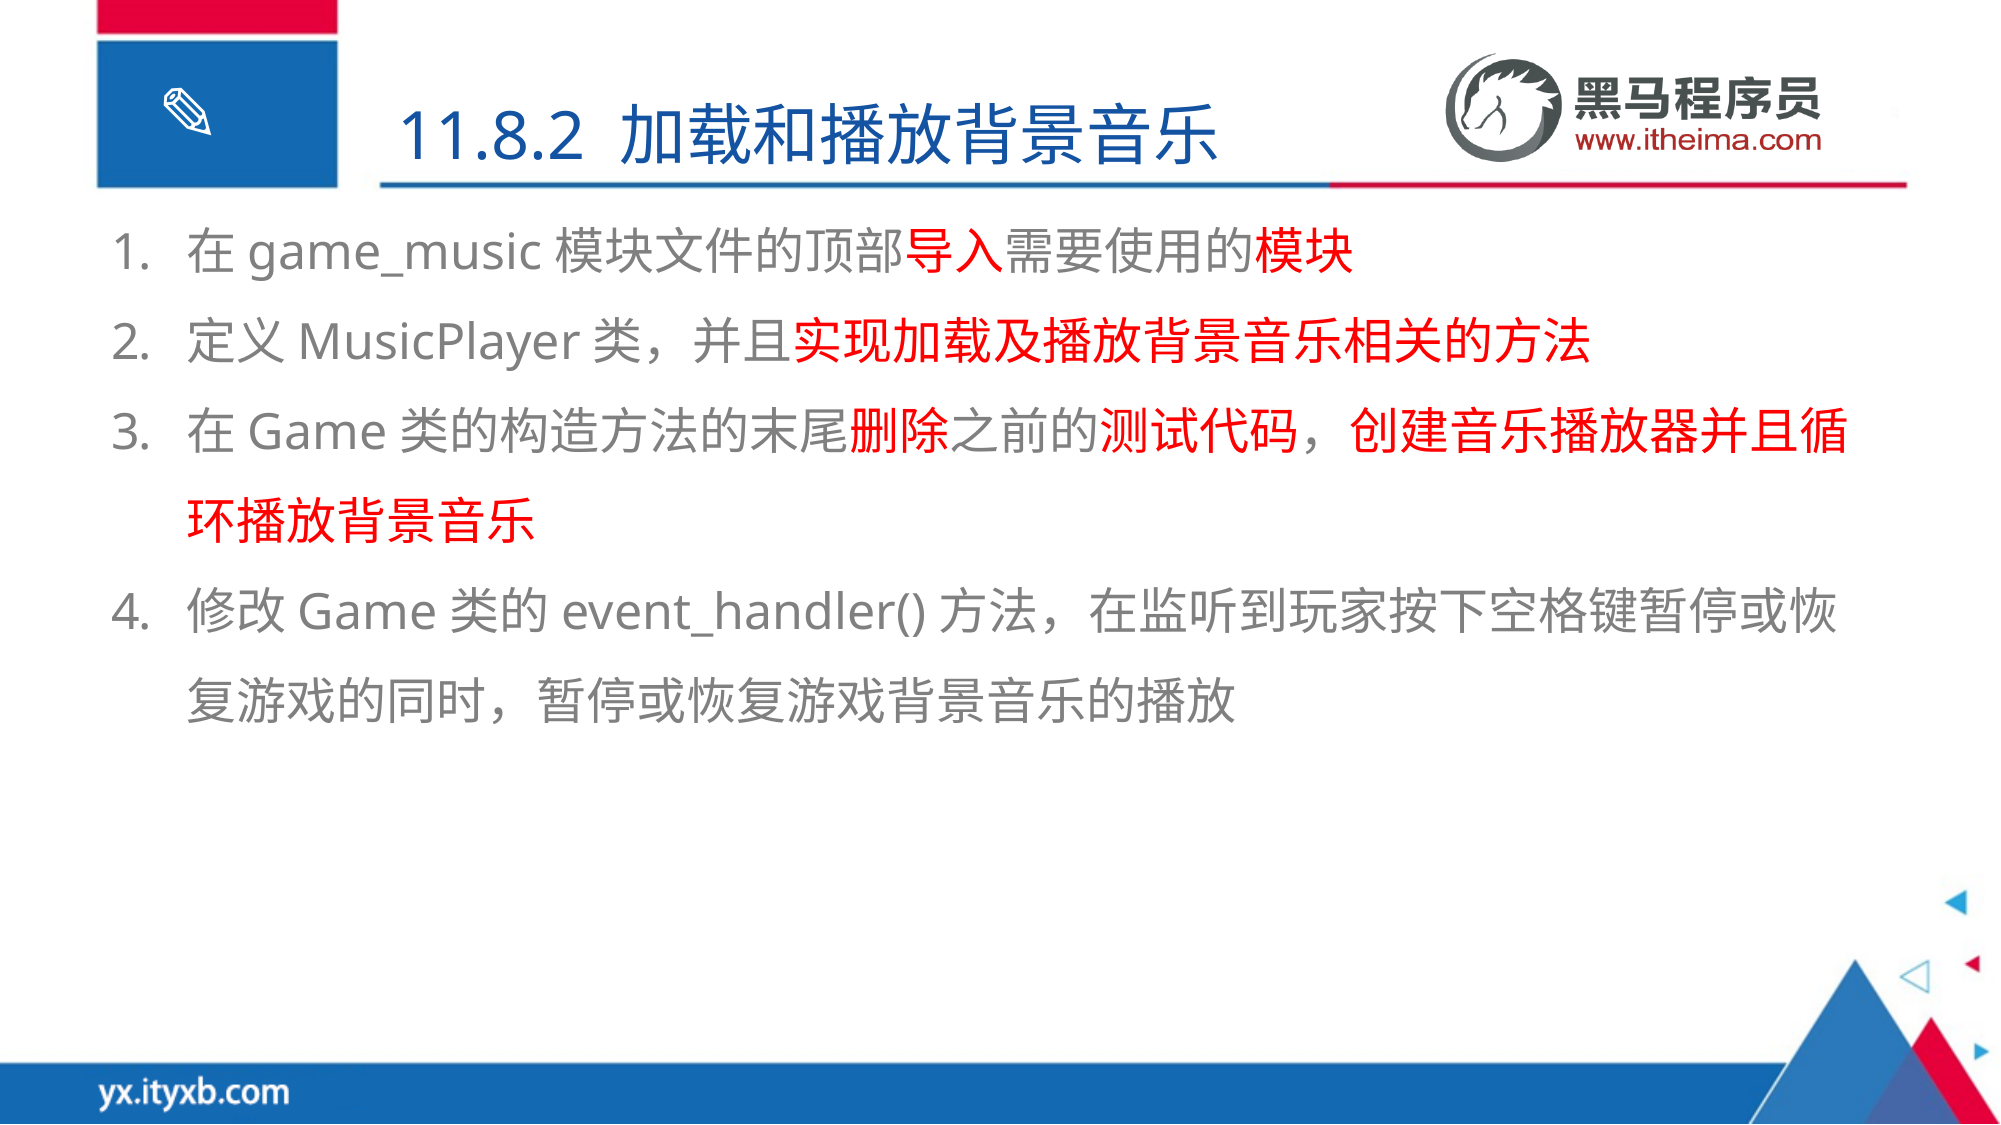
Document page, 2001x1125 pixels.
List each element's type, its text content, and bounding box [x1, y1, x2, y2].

text_box 11.8.2 加载和播放背景音乐 [382, 94, 1754, 182]
text_box 在game_music模块文件的顶部导入需要使用的模块 定义MusicPlayer类，并且实现加载及播放背景音乐相关的方法 在Game类的构造方法的末尾删除之前的测试代码，创建音乐播放器并且循环播放背景音乐 修改Game类的event_handler()方法，在监听到玩家按下空格键暂停或恢复游戏的同时，暂停或恢复游戏背景音乐的播放 [96, 182, 1899, 738]
picture [0, 0, 2000, 1124]
